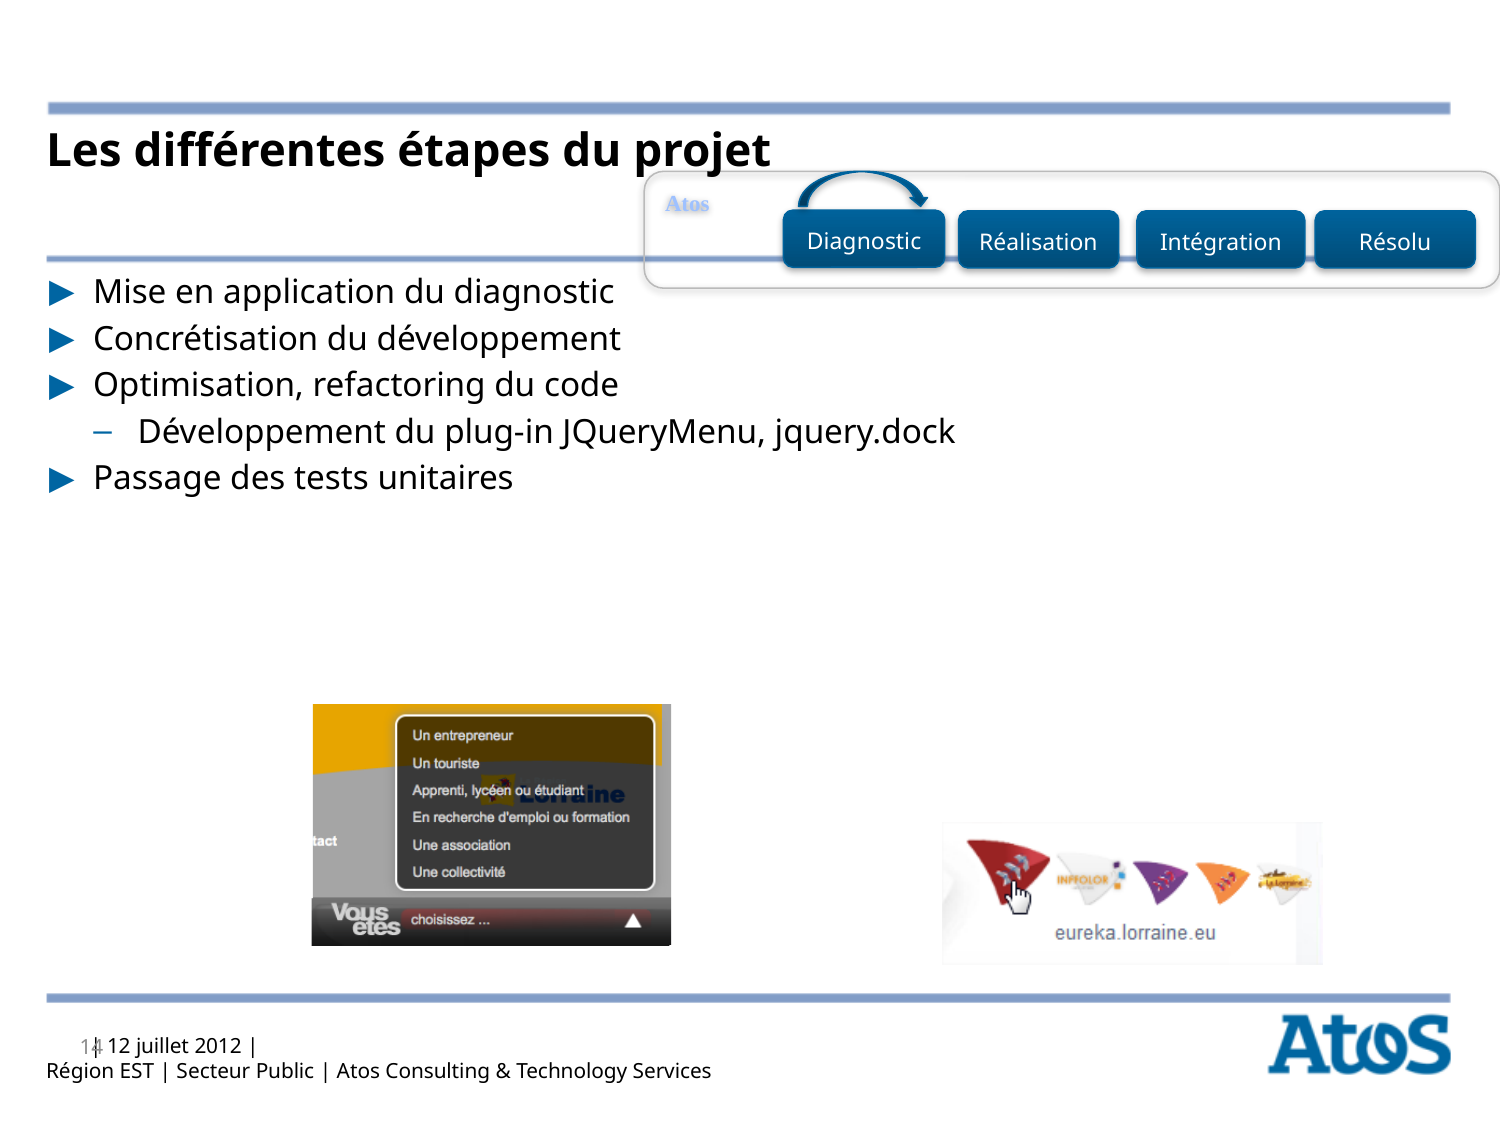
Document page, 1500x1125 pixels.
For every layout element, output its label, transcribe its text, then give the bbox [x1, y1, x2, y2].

list Mise en application du diagnostic Concrétisation du développement Optimisation, refactoring du code Développement du plug-in JQueryMenu, jquery.dock Passage des tests unitaires [34, 262, 1459, 942]
title Les différentes étapes du projet [31, 118, 1456, 178]
picture [645, 173, 1499, 287]
picture [0, 0, 1500, 1125]
